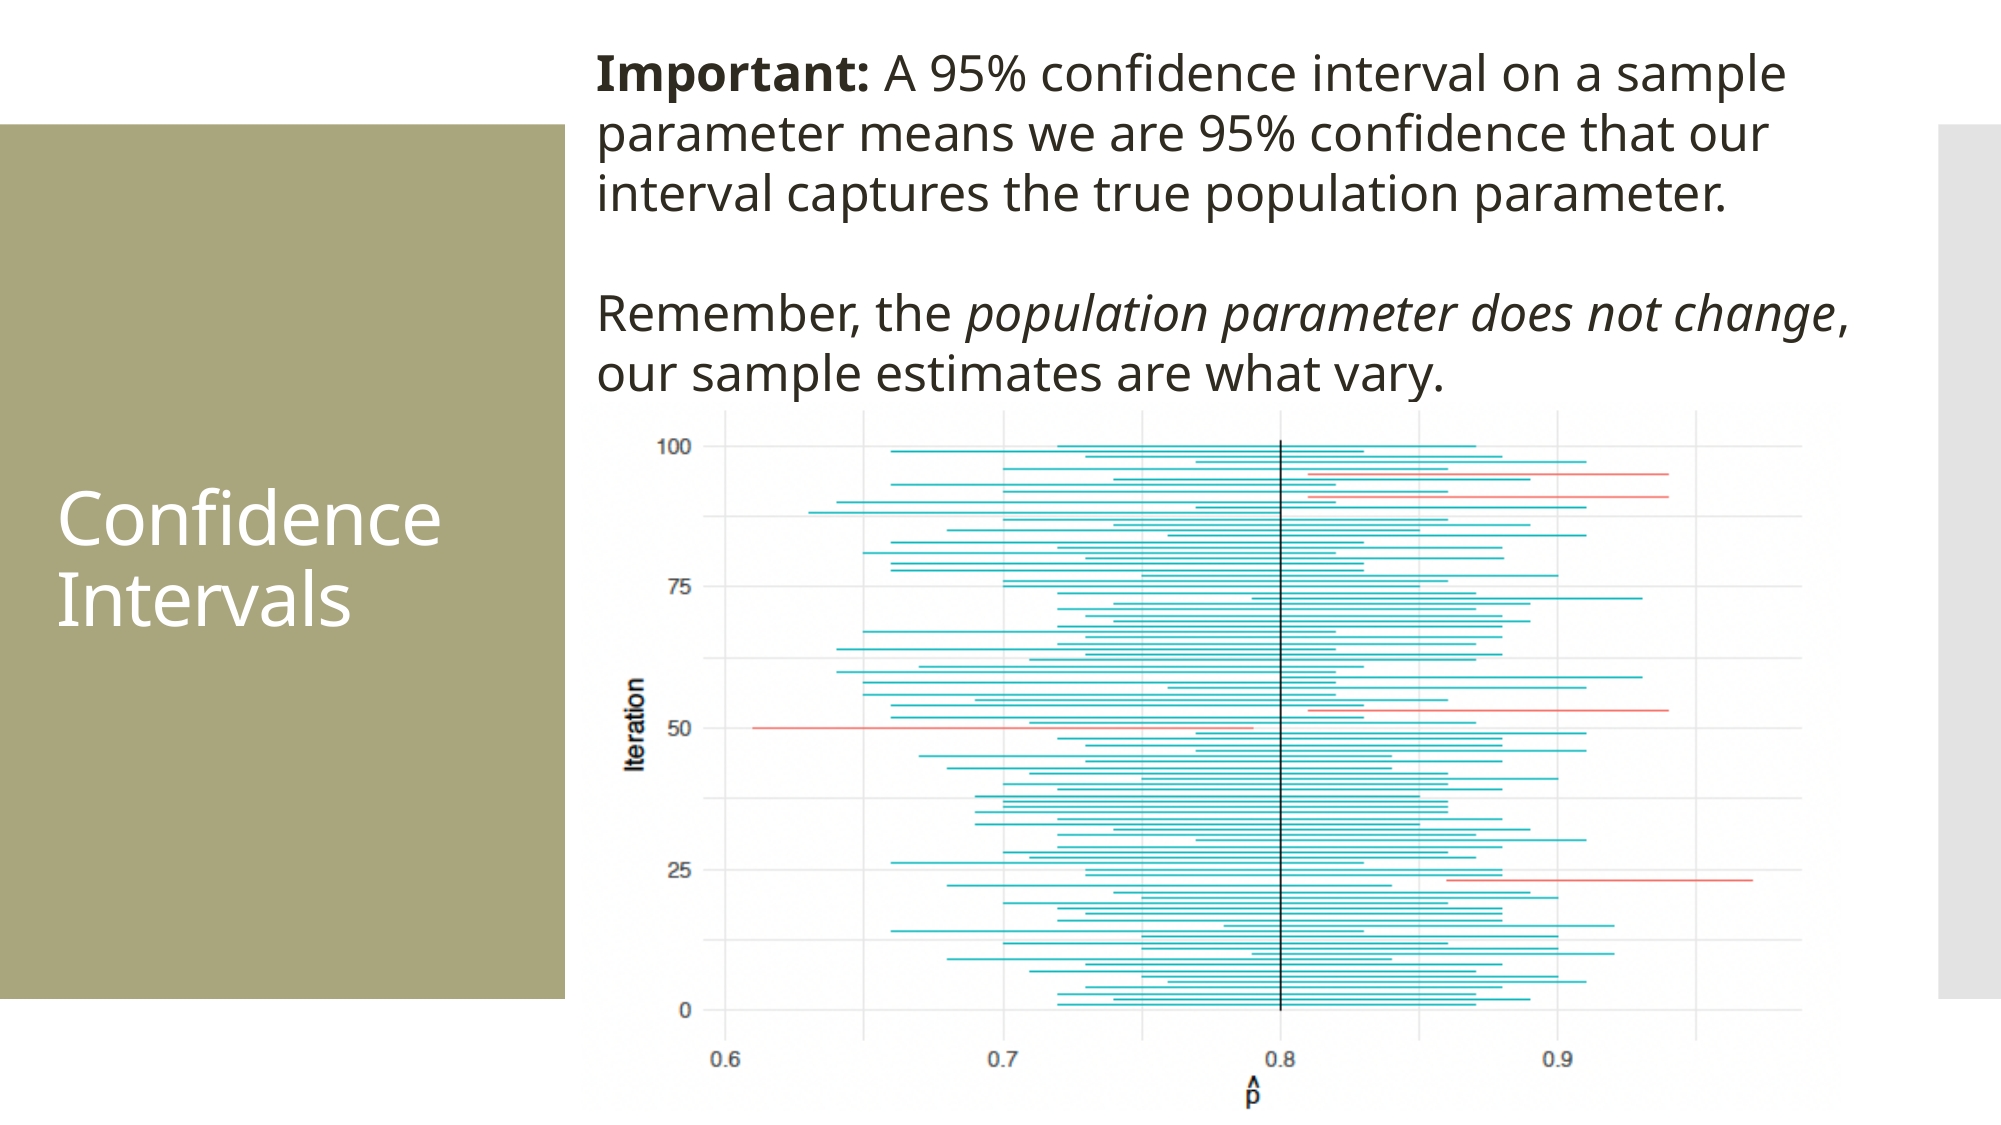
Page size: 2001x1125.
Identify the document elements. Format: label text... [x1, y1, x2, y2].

title Confidence Intervals [41, 184, 525, 940]
picture [581, 401, 1841, 1111]
text_box Important: A 95% confidence interval on a sample parameter means we are 95% confidence that our interval captures the true population parameter. Remember, the population parameter does not change, our sample estimates are what vary. [581, 33, 1930, 469]
